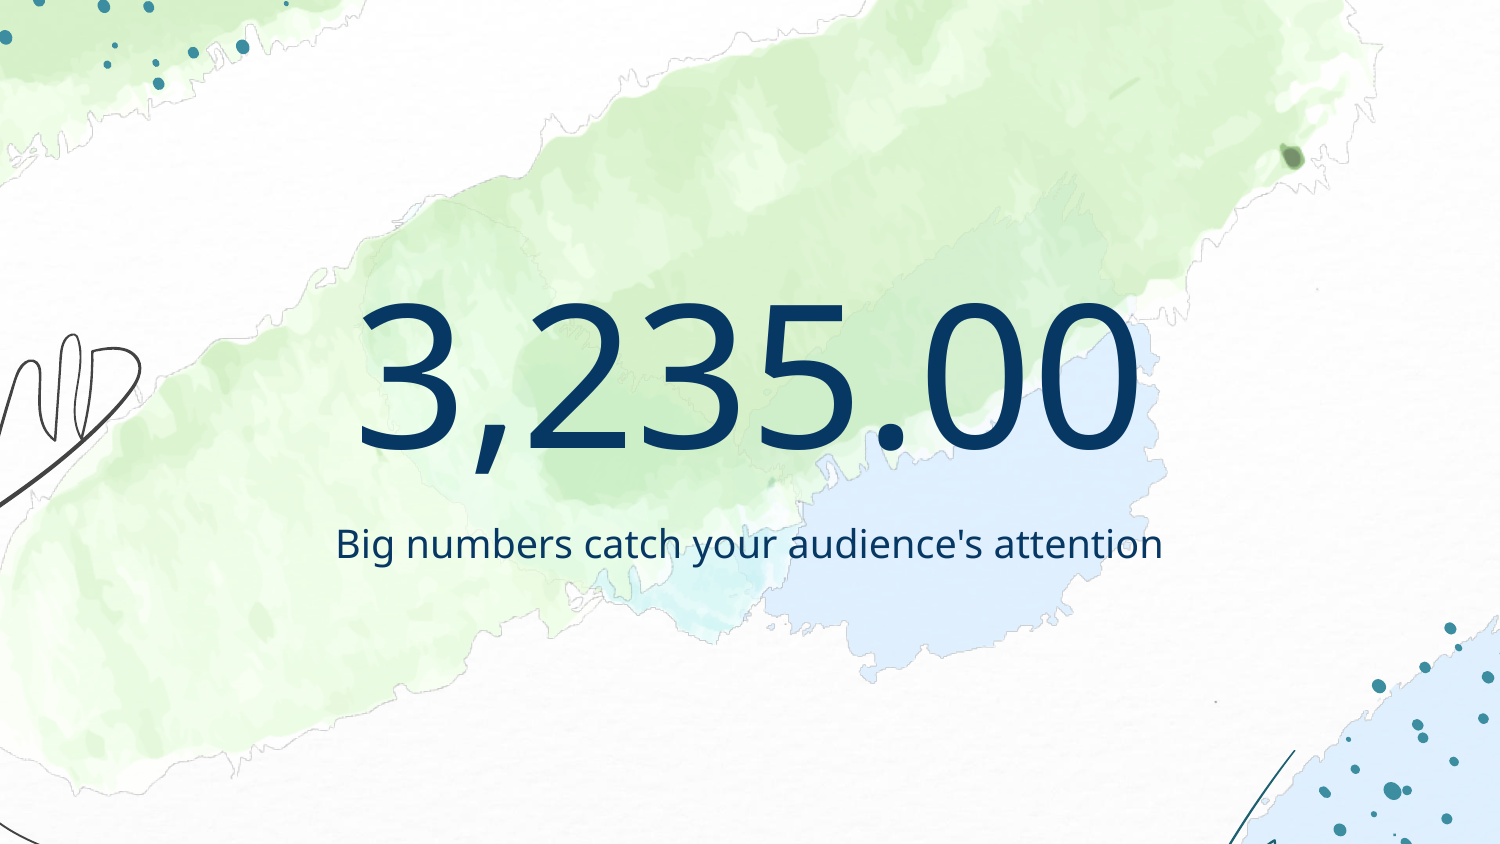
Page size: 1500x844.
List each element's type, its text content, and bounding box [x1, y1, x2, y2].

subtitle Big numbers catch your audience's attention [210, 503, 1290, 621]
picture [0, 0, 1500, 844]
picture [0, 336, 80, 501]
picture [0, 0, 697, 240]
picture [84, 350, 138, 436]
title 3,235.00 [210, 255, 1290, 503]
picture [0, 826, 32, 844]
